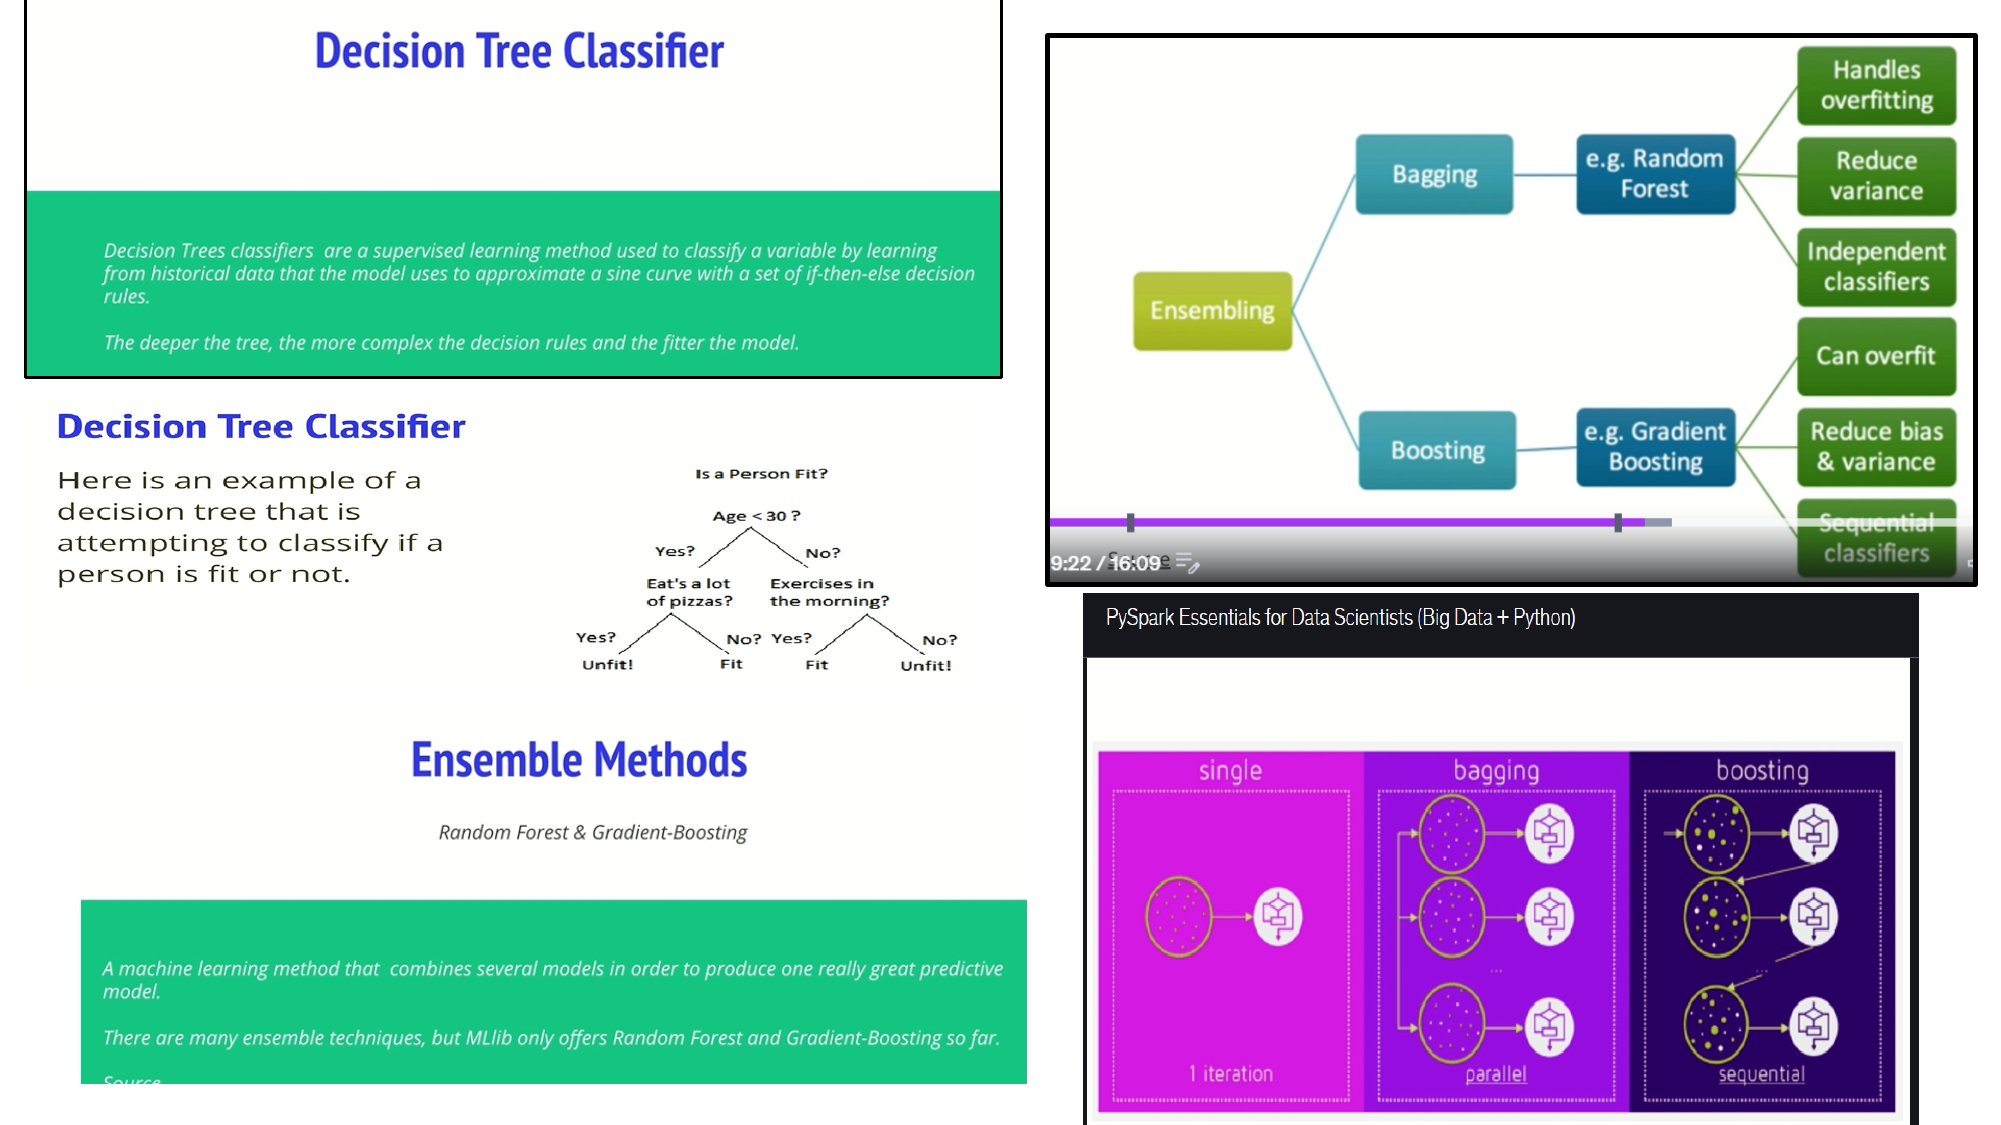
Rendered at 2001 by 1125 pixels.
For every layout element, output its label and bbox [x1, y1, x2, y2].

picture [1082, 593, 1919, 1125]
picture [81, 710, 1027, 1084]
picture [1049, 37, 1974, 583]
picture [26, 400, 973, 686]
list [26, 0, 1001, 377]
